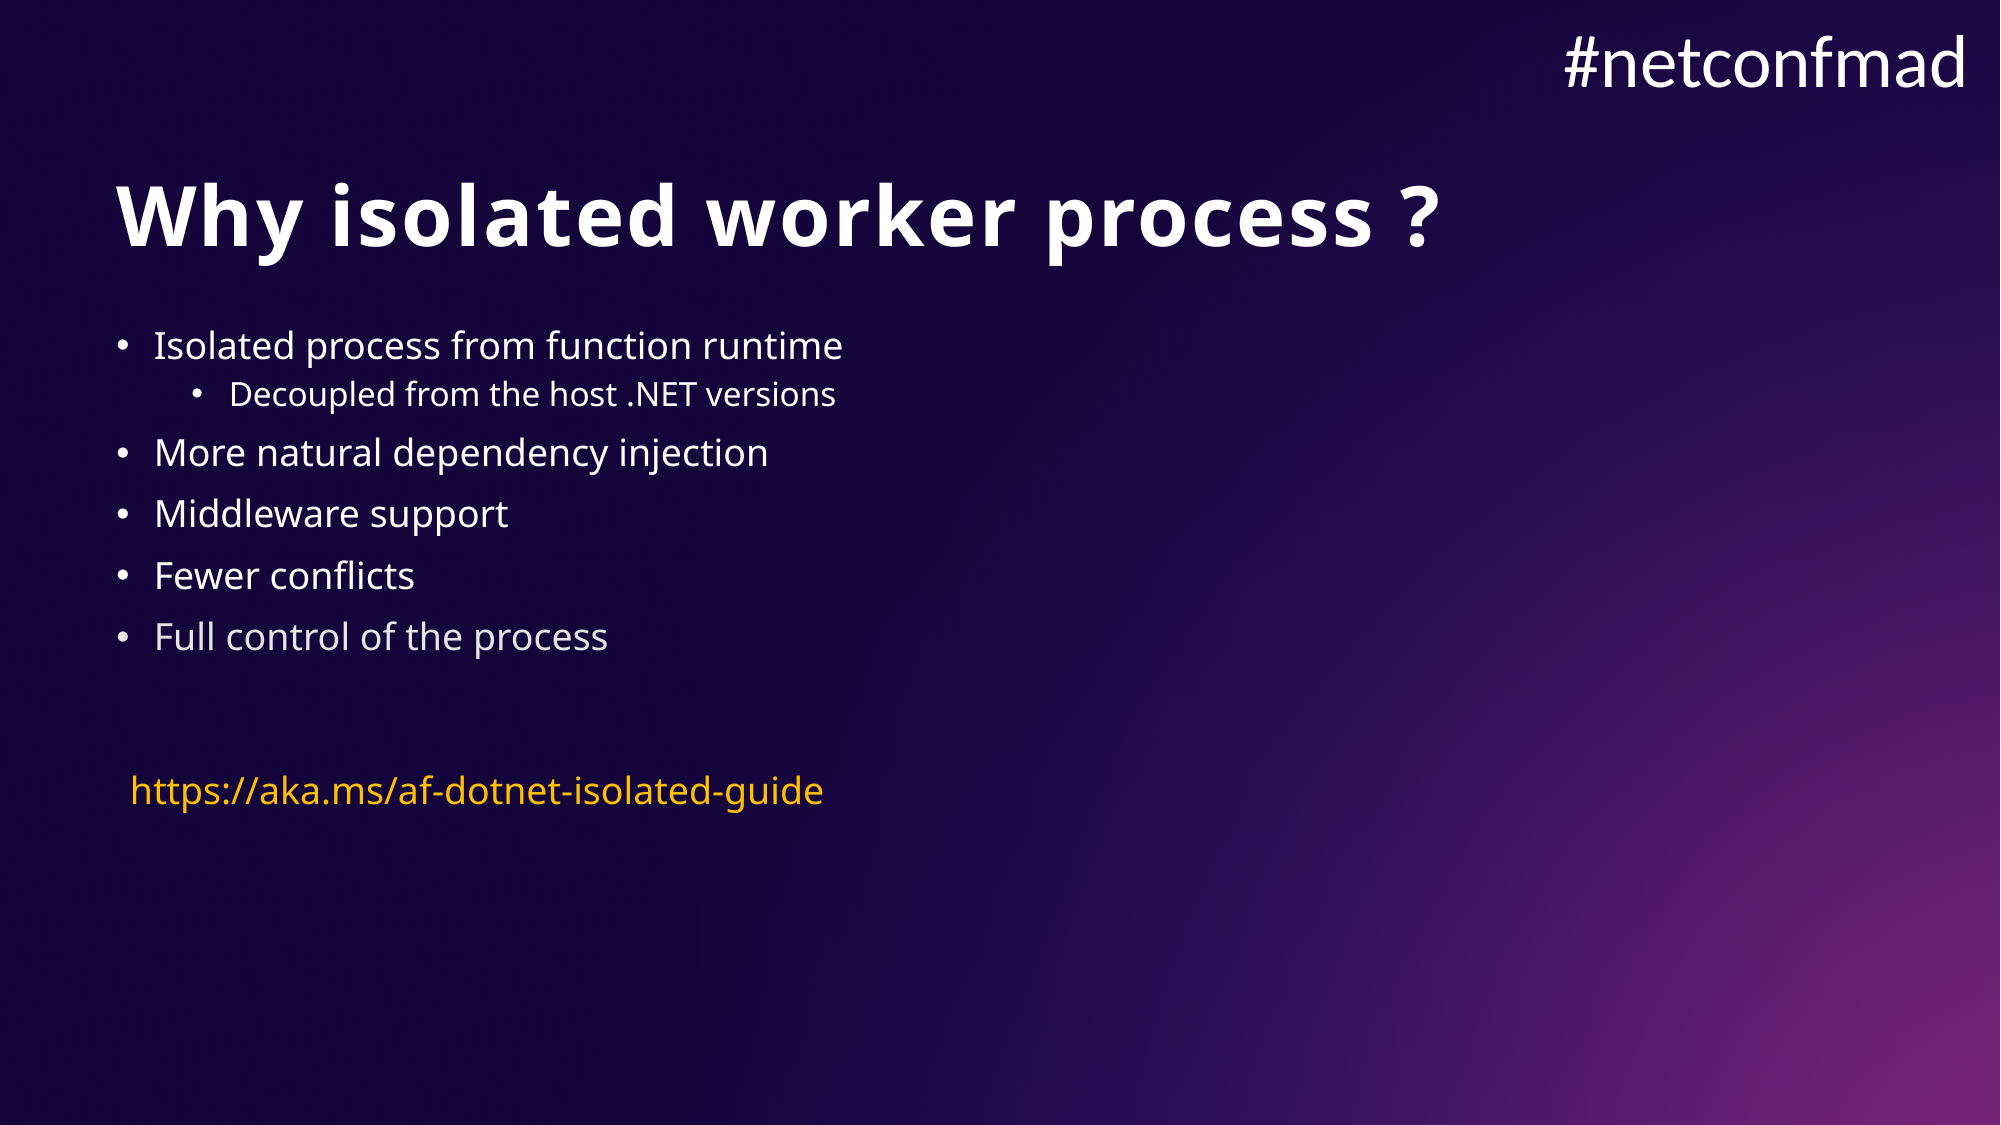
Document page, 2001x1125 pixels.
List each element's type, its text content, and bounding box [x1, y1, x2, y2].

text_box Isolated process from function runtime Decoupled from the host .NET versions More natural dependency injection Middleware support Fewer conflicts Full control of the process [101, 319, 1827, 752]
text_box https://aka.ms/af-dotnet-isolated-guide [114, 764, 1840, 860]
picture [0, 0, 2000, 1125]
text_box Why isolated worker process ? [101, 167, 1827, 277]
